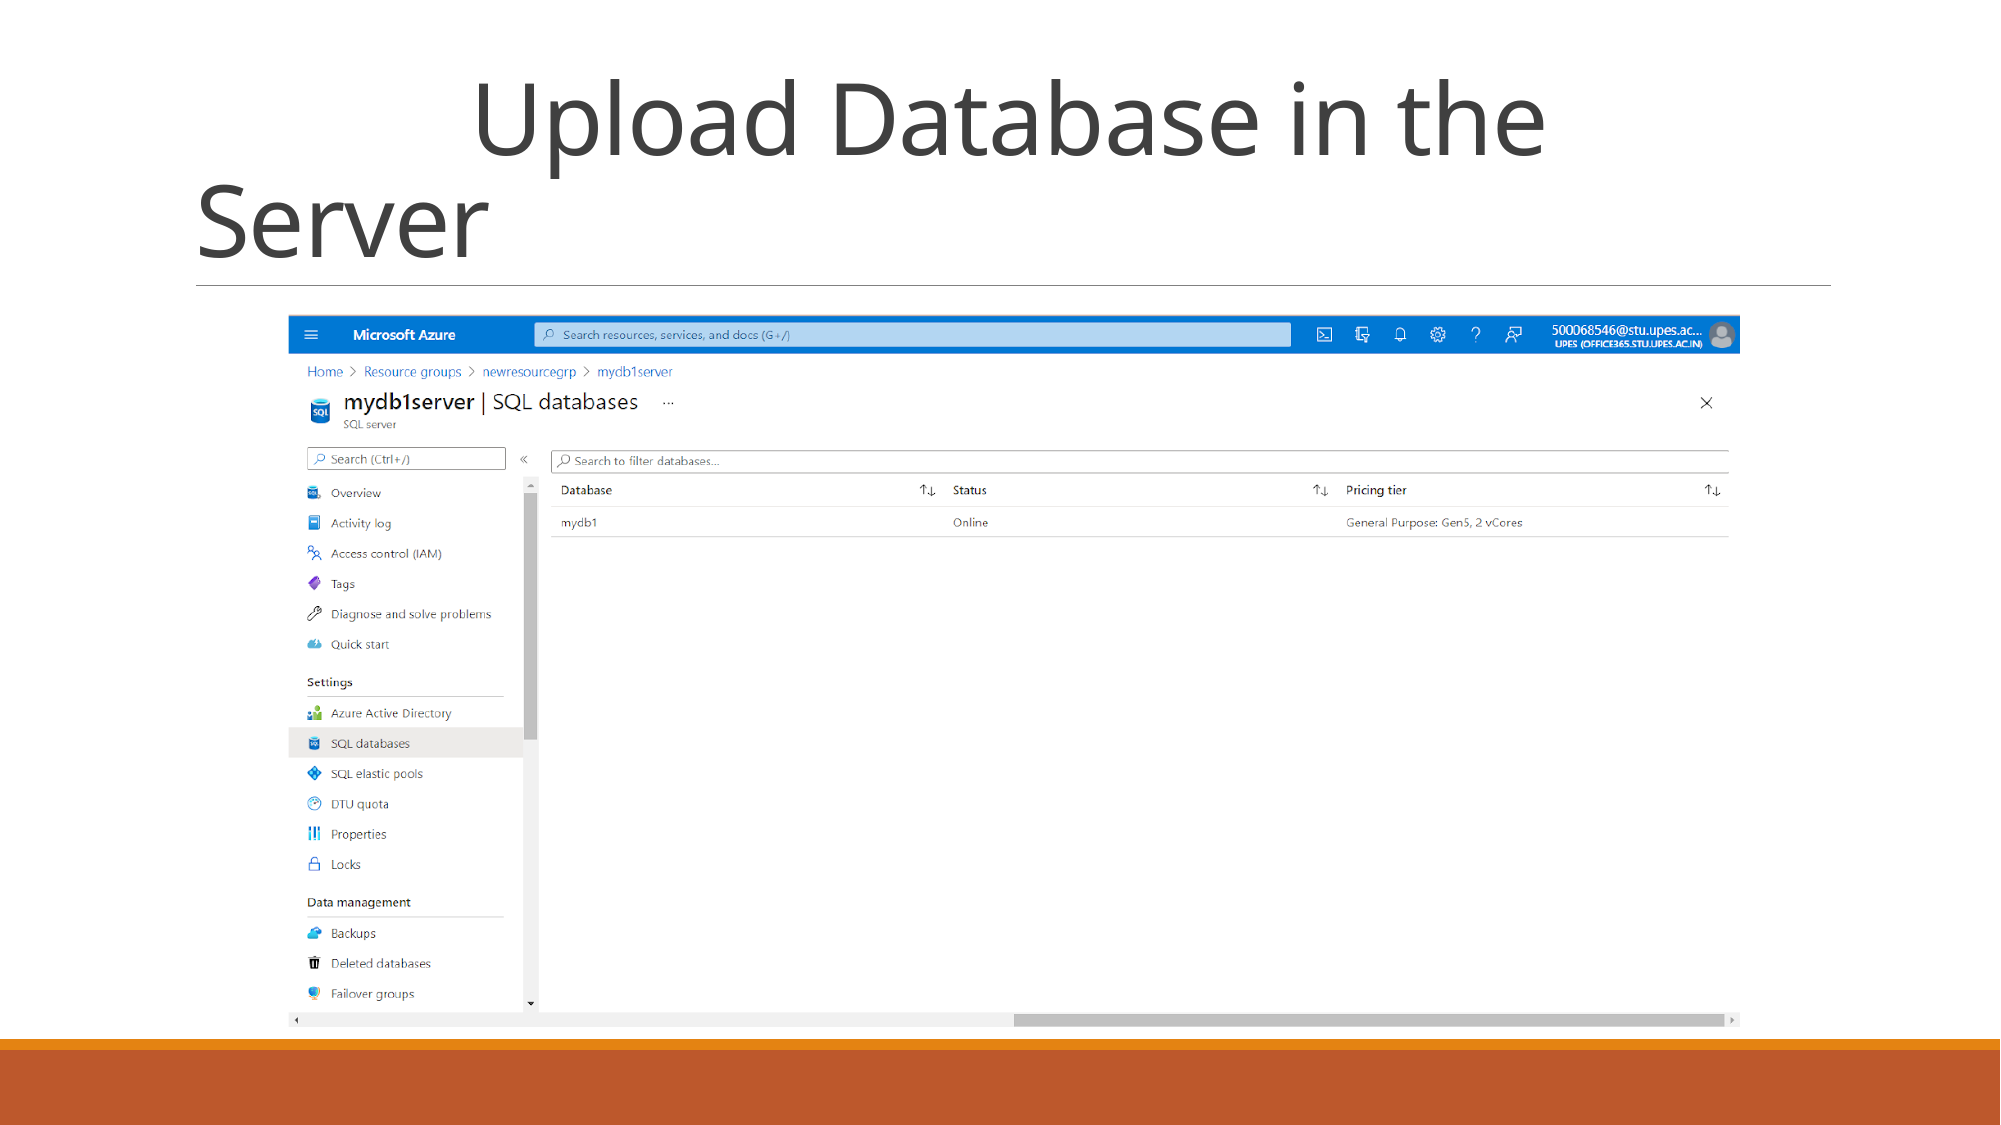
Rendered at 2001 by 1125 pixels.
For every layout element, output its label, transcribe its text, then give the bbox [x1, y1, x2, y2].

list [288, 314, 1748, 1028]
title Upload Database in the Server [180, 151, 1830, 285]
